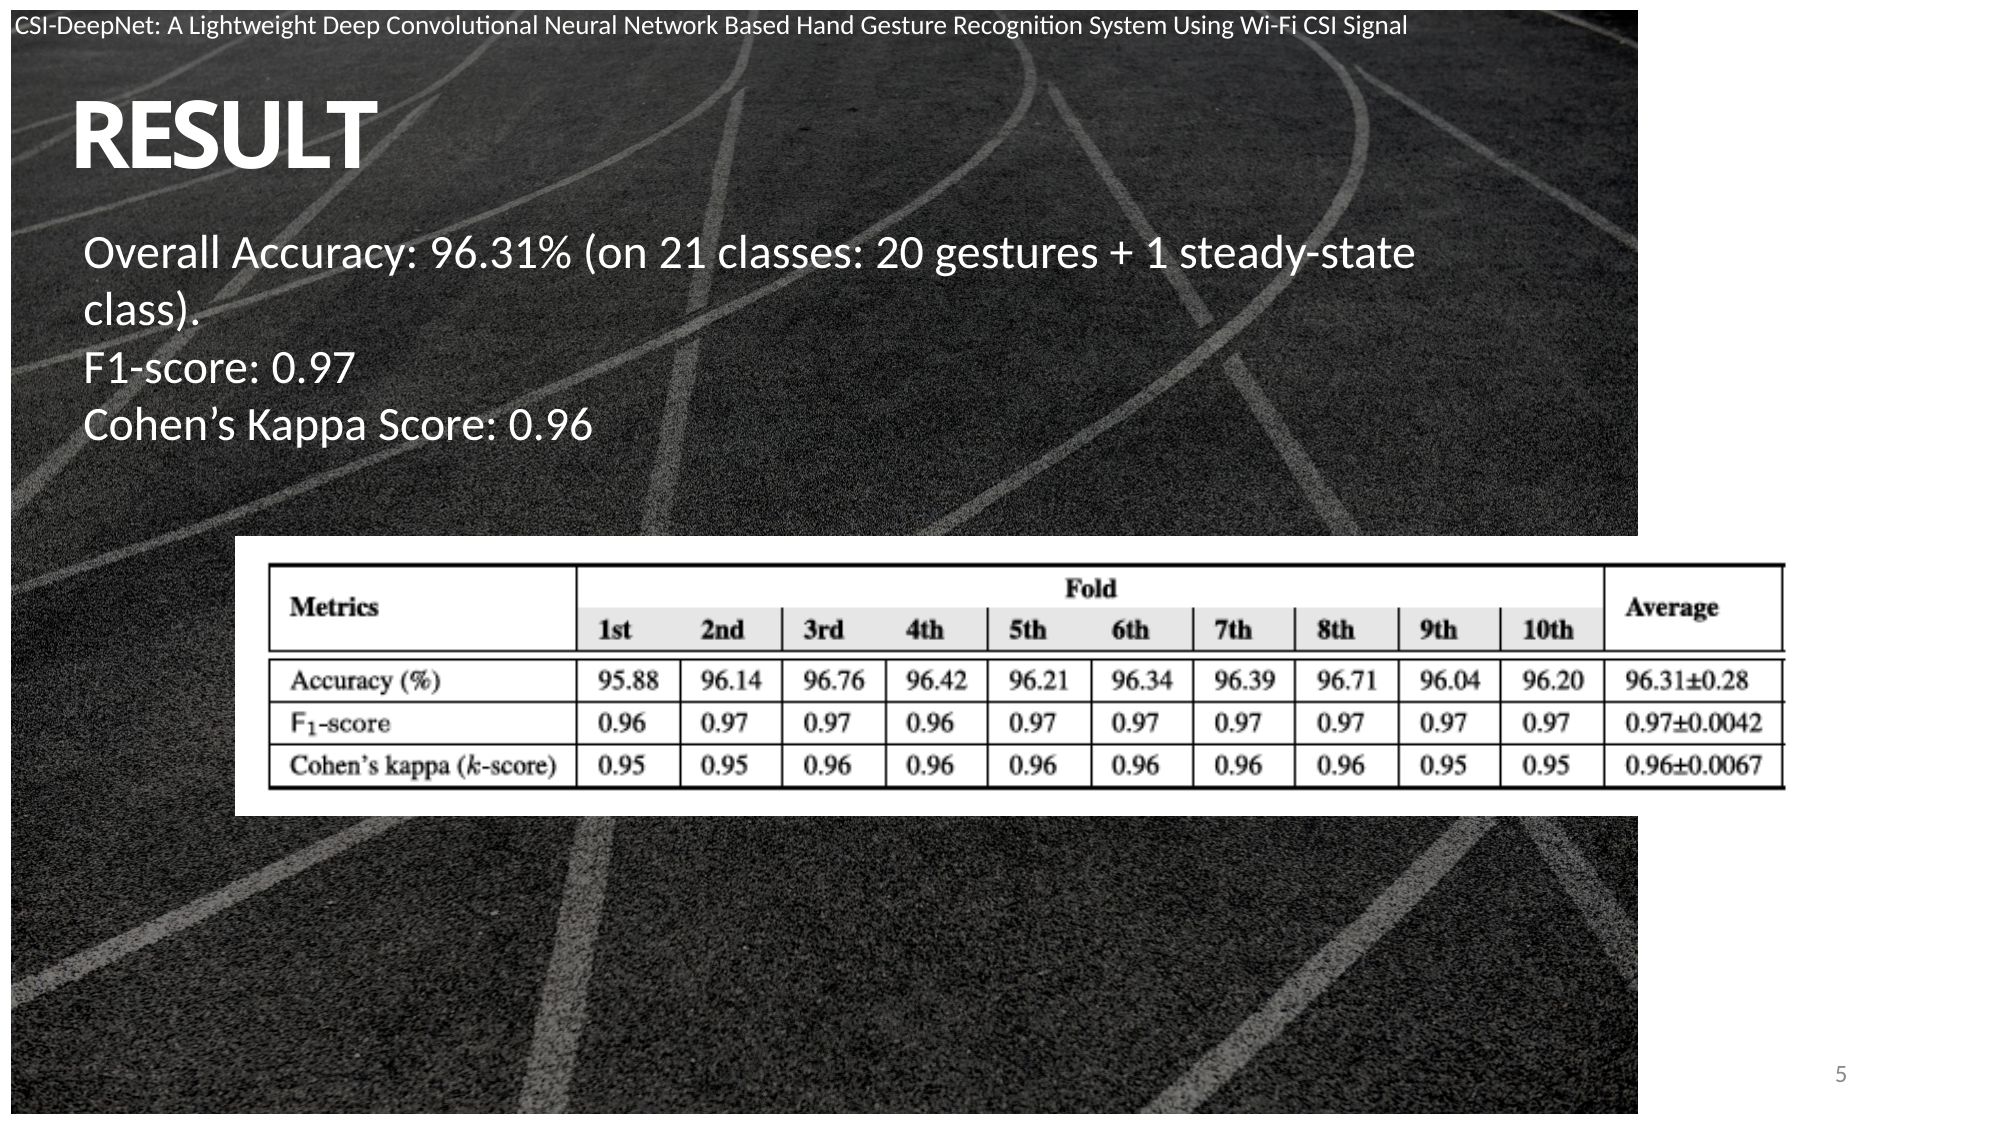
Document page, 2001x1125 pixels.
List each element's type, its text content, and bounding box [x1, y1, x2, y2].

picture [11, 10, 1803, 1114]
text_box CSI-DeepNet: A Lightweight Deep Convolutional Neural Network Based Hand Gesture Recognition System Using Wi-Fi CSI Signal [0, 0, 1496, 48]
slide_number 5 [1638, 1042, 1863, 1103]
